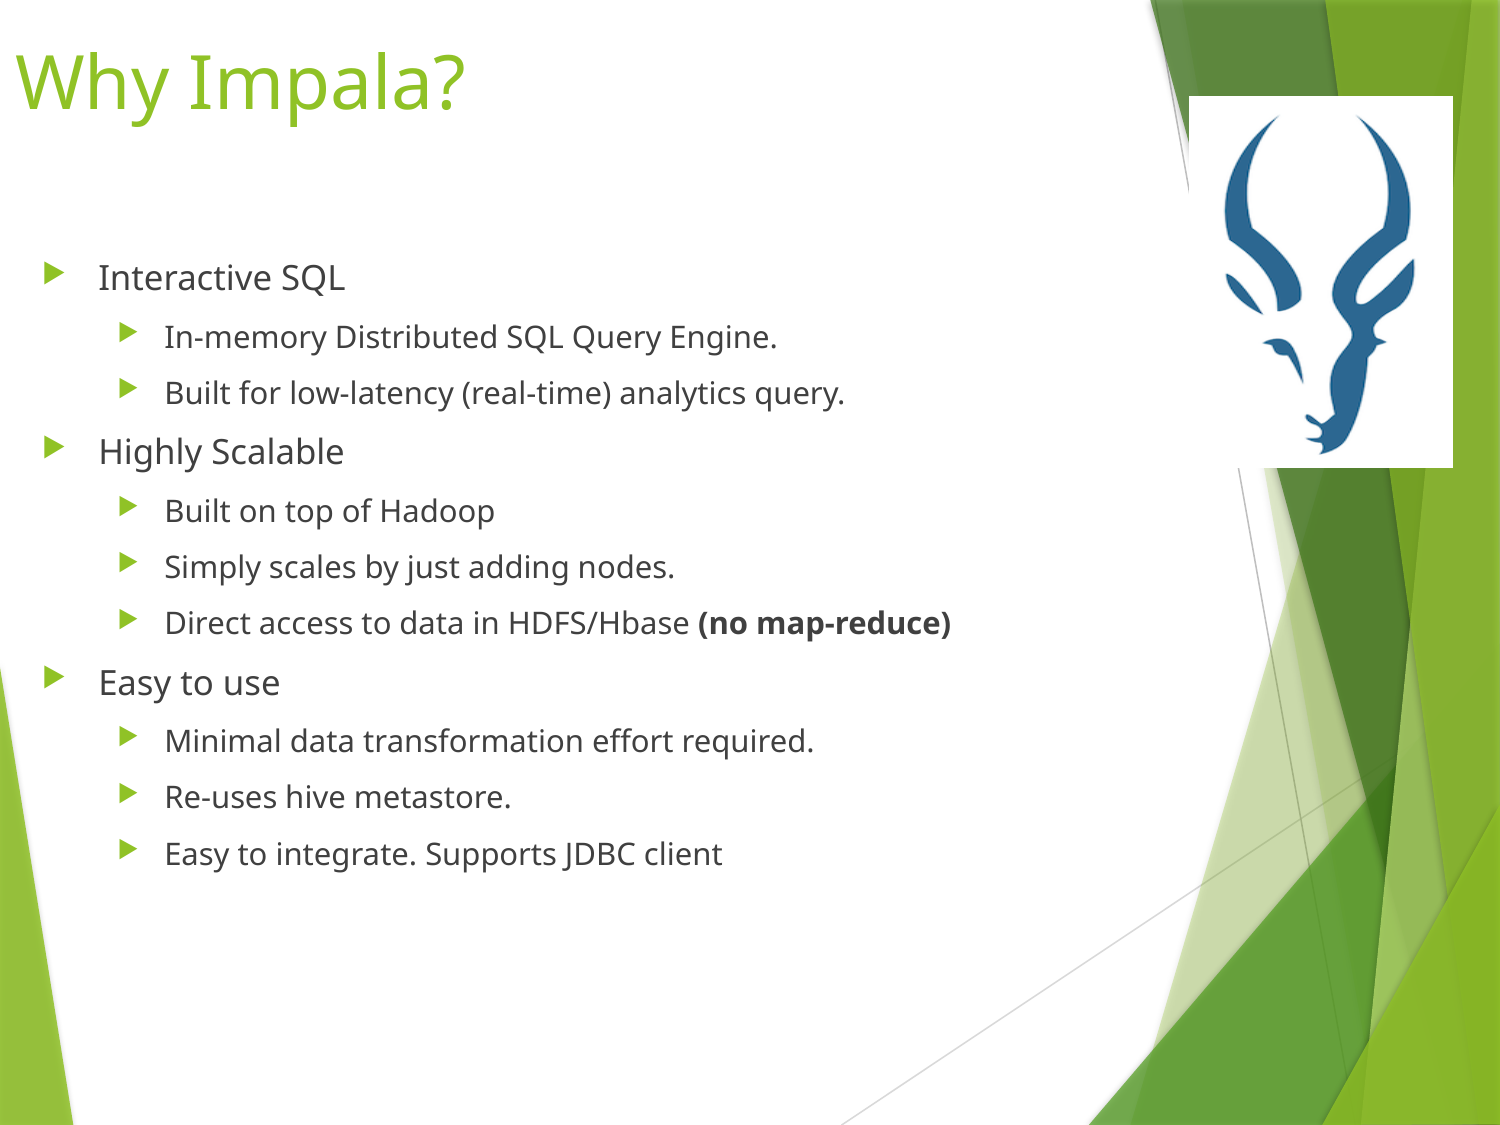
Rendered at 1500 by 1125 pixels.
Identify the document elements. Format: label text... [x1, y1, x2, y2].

title Why Impala? [0, 26, 1294, 221]
list Interactive SQL In-memory Distributed SQL Query Engine. Built for low-latency (real-time) analytics query. Highly Scalable Built on top of Hadoop Simply scales by just adding nodes. Direct access to data in HDFS/Hbase (no map-reduce) Easy to use Minimal data transformation effort required. Re-uses hive metastore. Easy to integrate. Supports JDBC client [26, 248, 1394, 882]
picture [1188, 96, 1454, 469]
